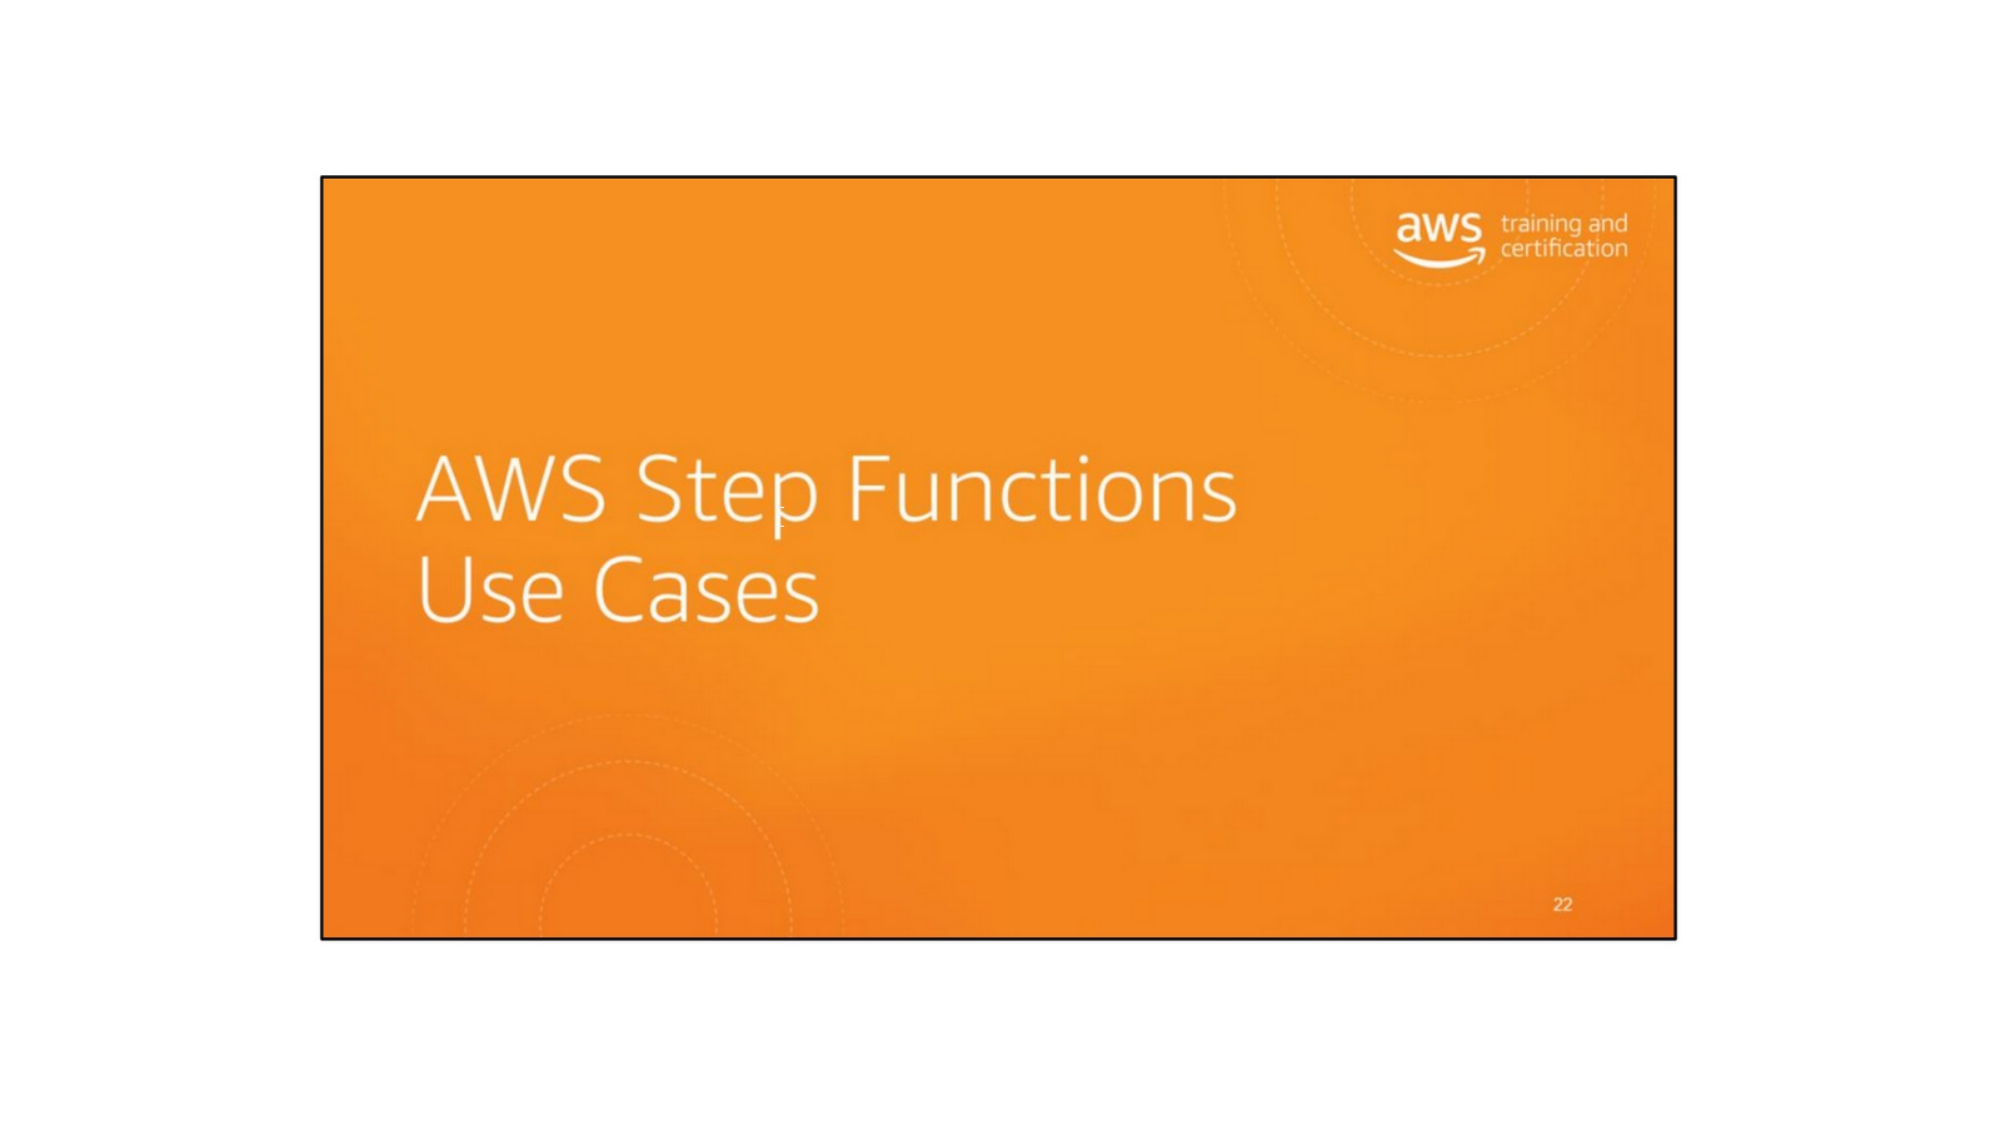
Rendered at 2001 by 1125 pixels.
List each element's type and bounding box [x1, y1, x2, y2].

picture [309, 169, 1691, 955]
